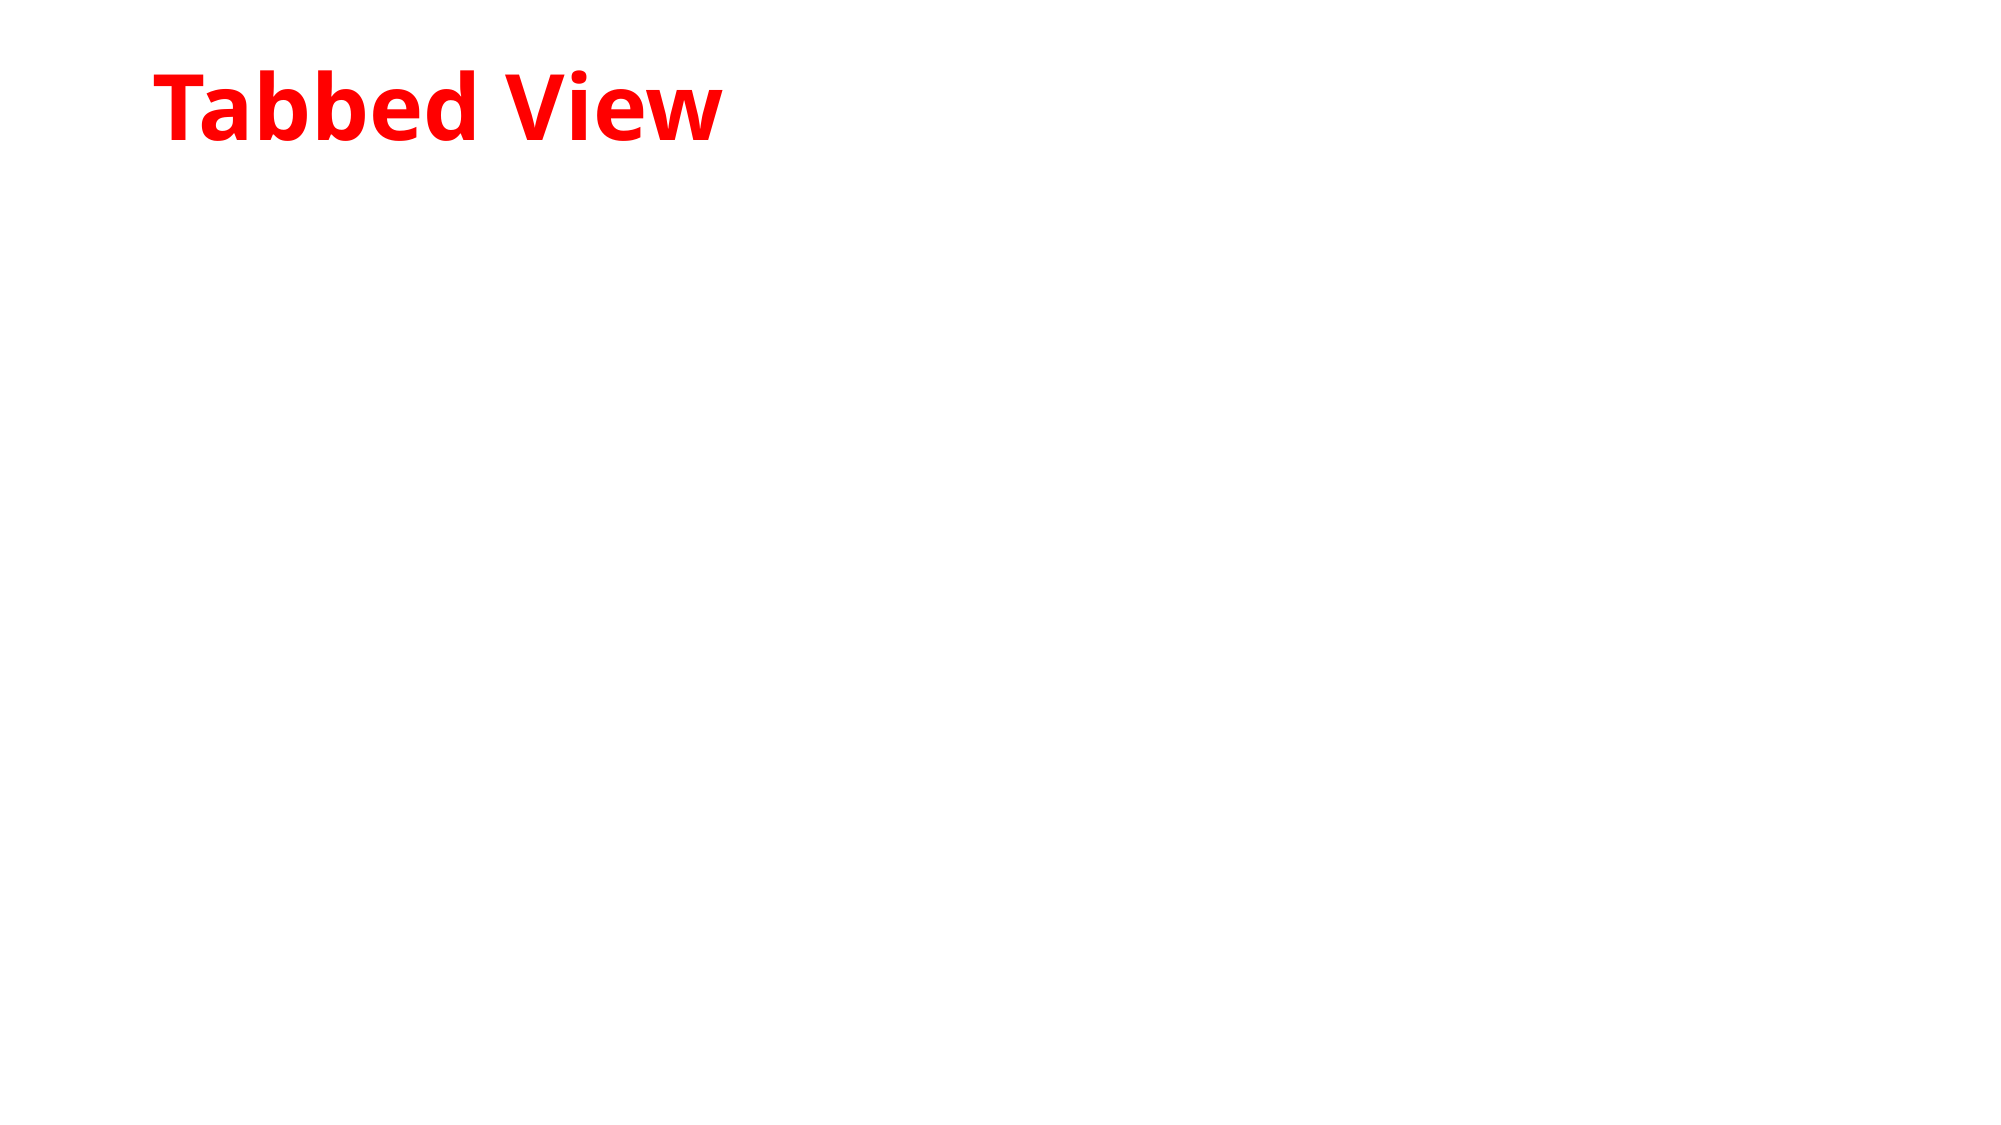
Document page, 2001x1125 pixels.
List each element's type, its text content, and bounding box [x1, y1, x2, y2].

title Tabbed View [137, 2, 1863, 220]
